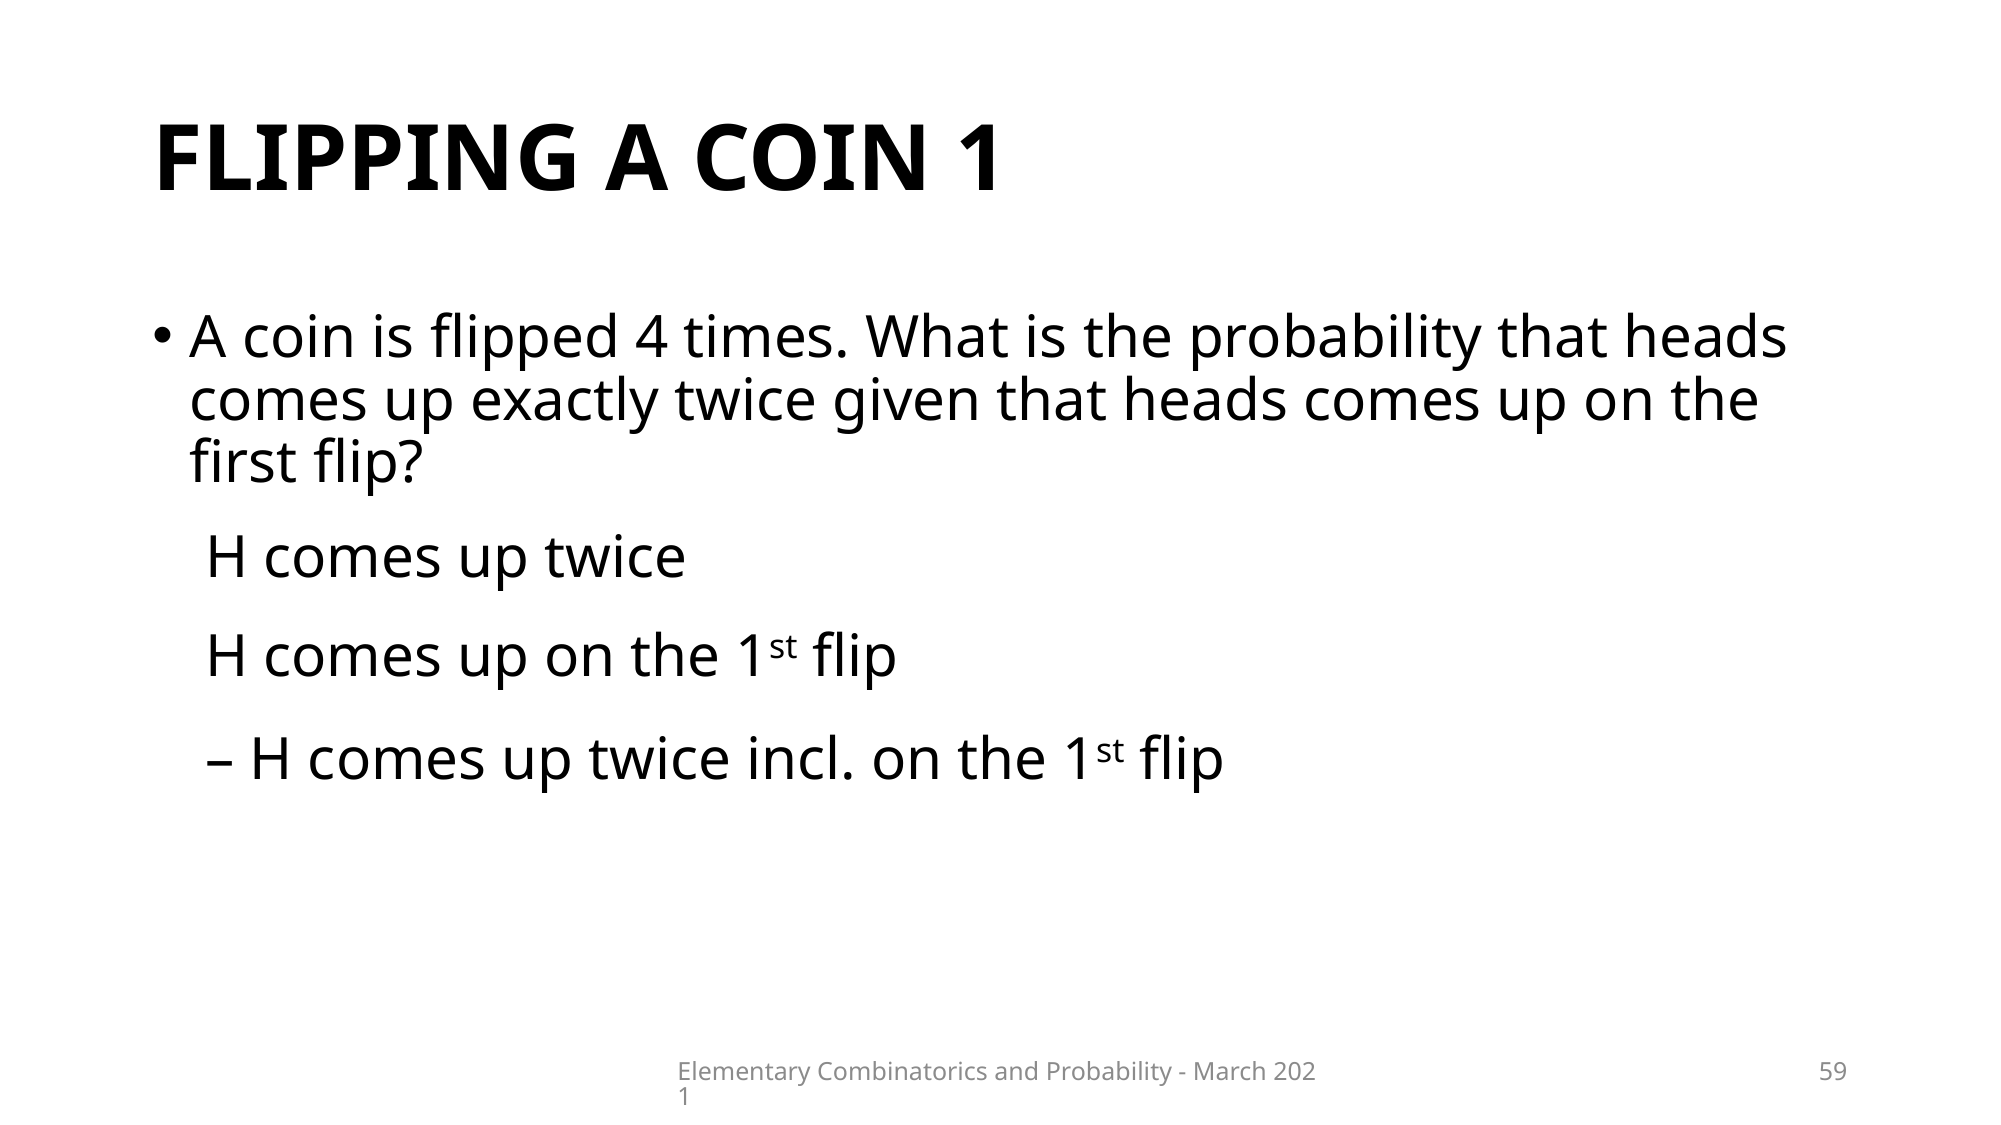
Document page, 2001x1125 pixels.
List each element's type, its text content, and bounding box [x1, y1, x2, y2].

title Flipping a coin 1 [137, 52, 1863, 270]
slide_number 59 [1412, 1042, 1863, 1103]
footer Elementary Combinatorics and Probability - March 2021 [662, 1042, 1338, 1103]
